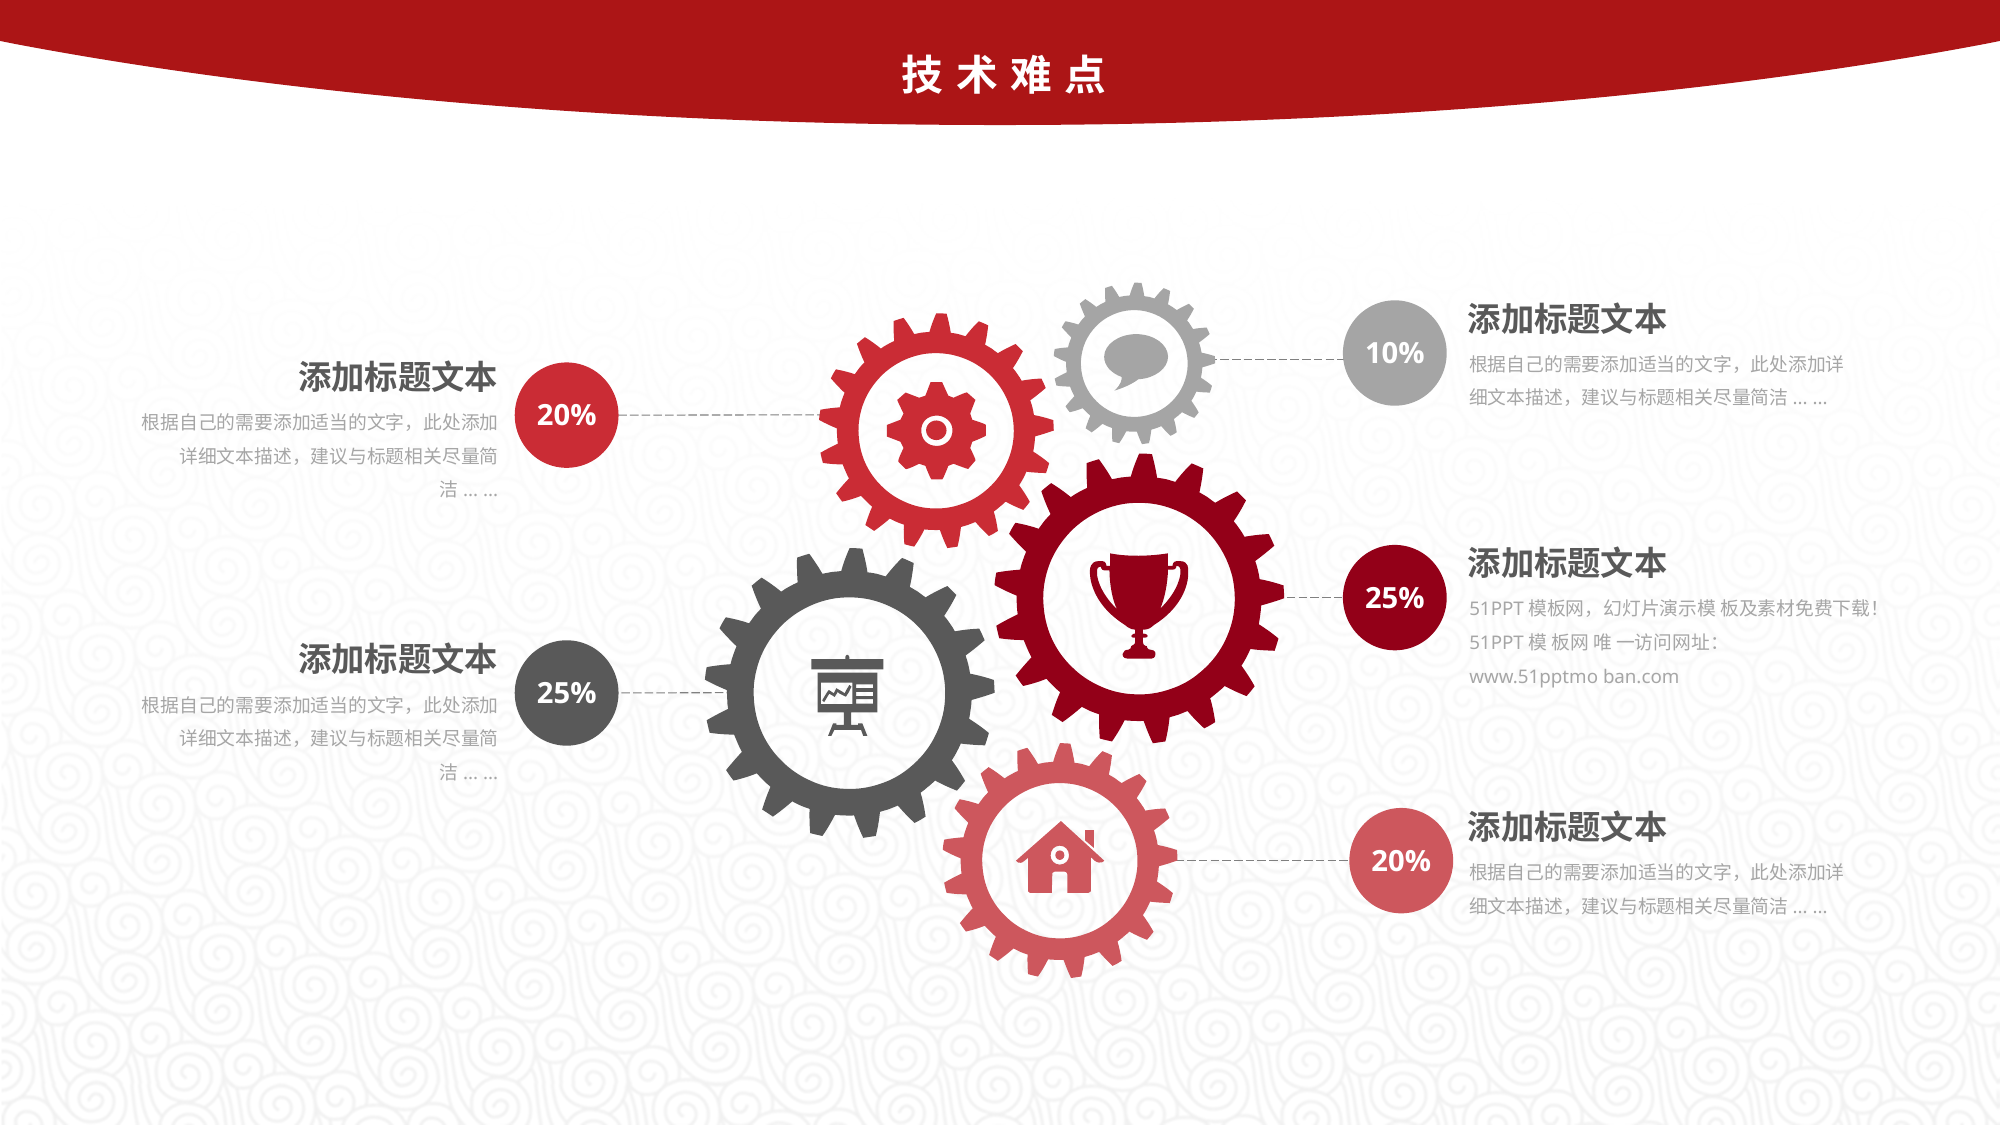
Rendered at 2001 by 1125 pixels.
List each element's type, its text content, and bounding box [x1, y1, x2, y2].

text_box [1053, 282, 1199, 445]
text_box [811, 654, 884, 736]
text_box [1453, 290, 1870, 415]
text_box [1196, 300, 1447, 406]
text_box [994, 453, 1274, 744]
text_box 技术难点 [824, 40, 1184, 106]
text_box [1152, 807, 1453, 914]
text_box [514, 640, 750, 746]
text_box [113, 631, 513, 755]
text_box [1240, 544, 1447, 651]
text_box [113, 348, 513, 473]
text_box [1453, 798, 1870, 923]
text_box [834, 312, 1055, 550]
text_box [942, 743, 1154, 979]
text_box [1453, 534, 1954, 692]
text_box [1089, 553, 1189, 659]
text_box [1016, 821, 1105, 893]
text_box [514, 362, 853, 468]
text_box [886, 382, 986, 480]
text_box [1104, 334, 1169, 391]
text_box [719, 548, 995, 838]
